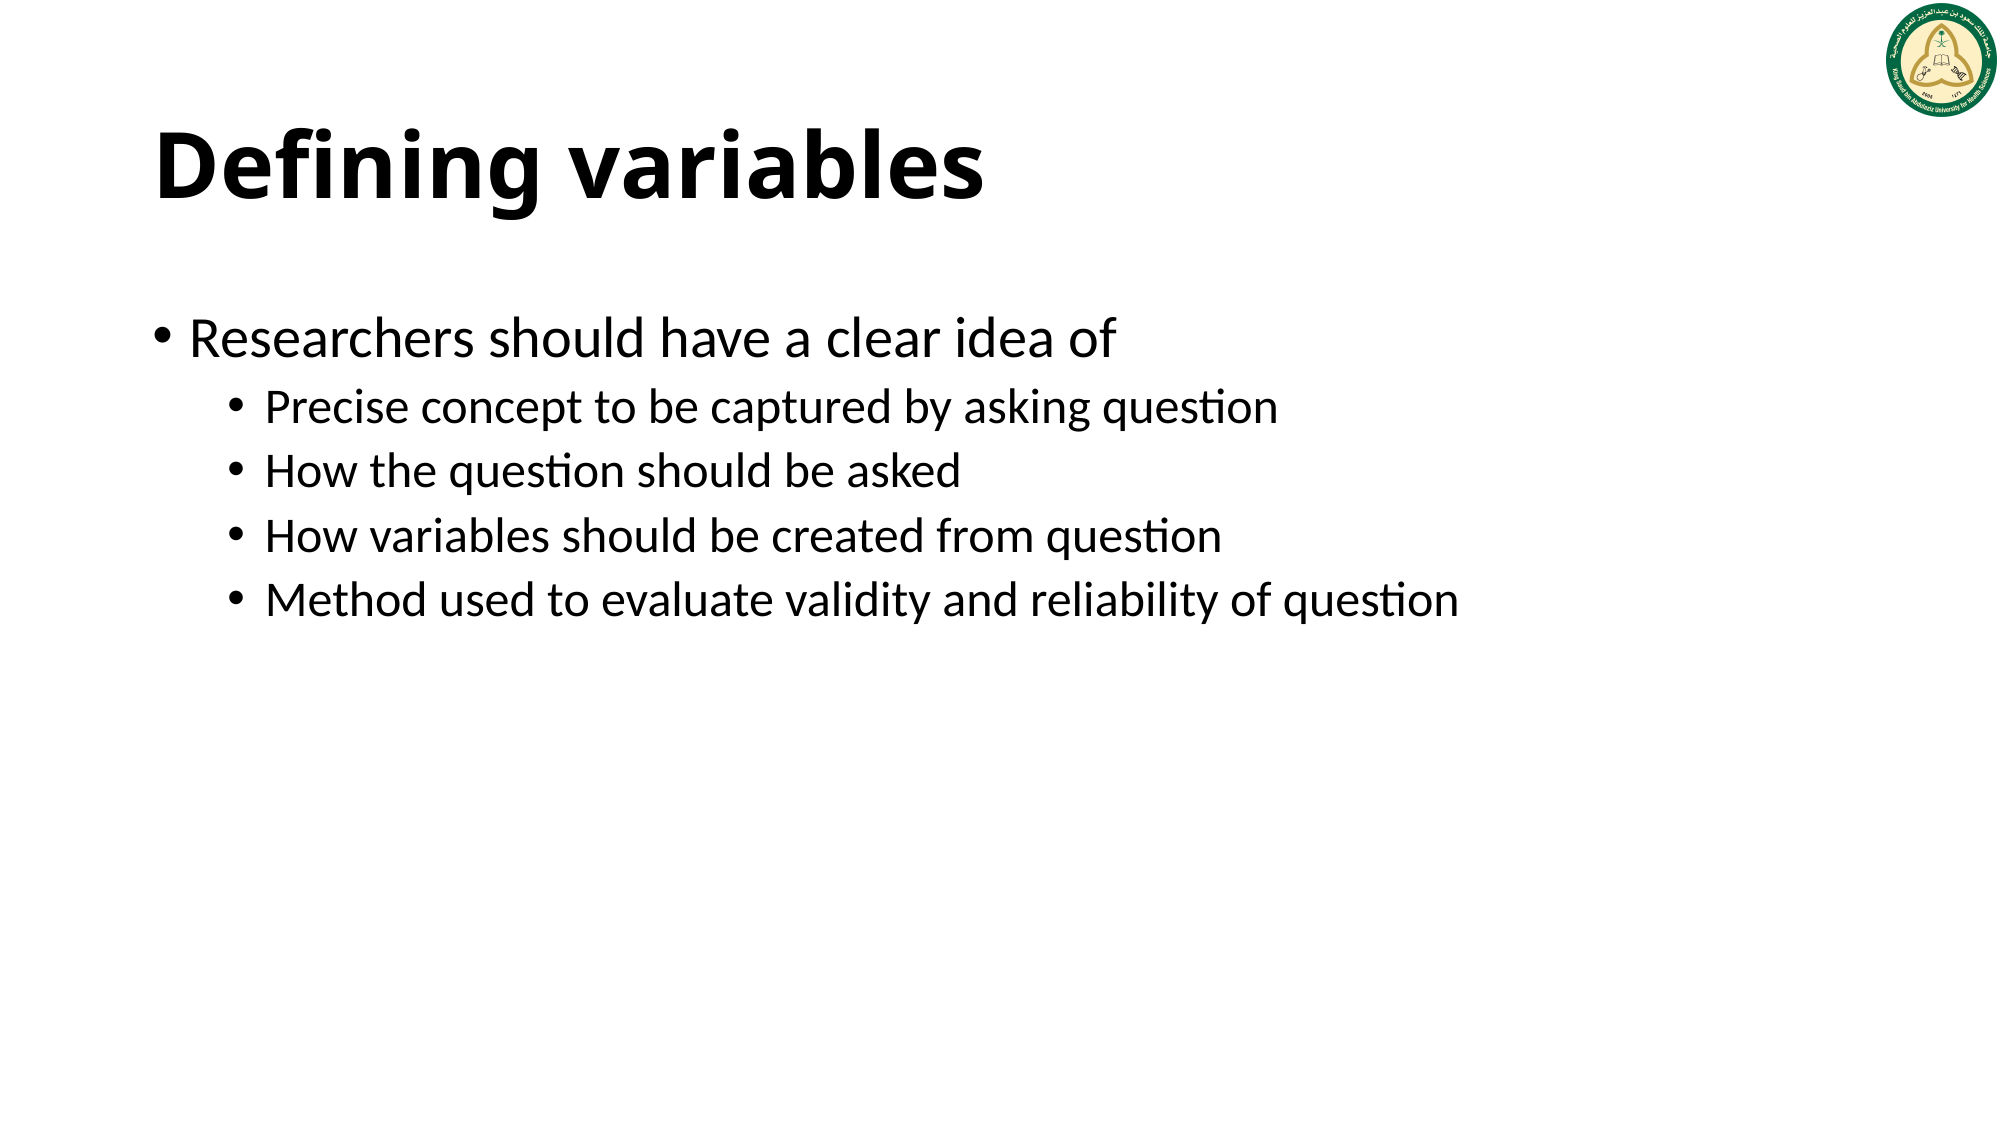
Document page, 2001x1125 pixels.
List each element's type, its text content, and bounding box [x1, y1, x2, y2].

picture [1886, 3, 1997, 117]
list Researchers should have a clear idea of Precise concept to be captured by asking question How the question should be asked How variables should be created from question Method used to evaluate validity and reliability of question [137, 299, 1863, 1014]
title Defining variables [137, 59, 1863, 278]
